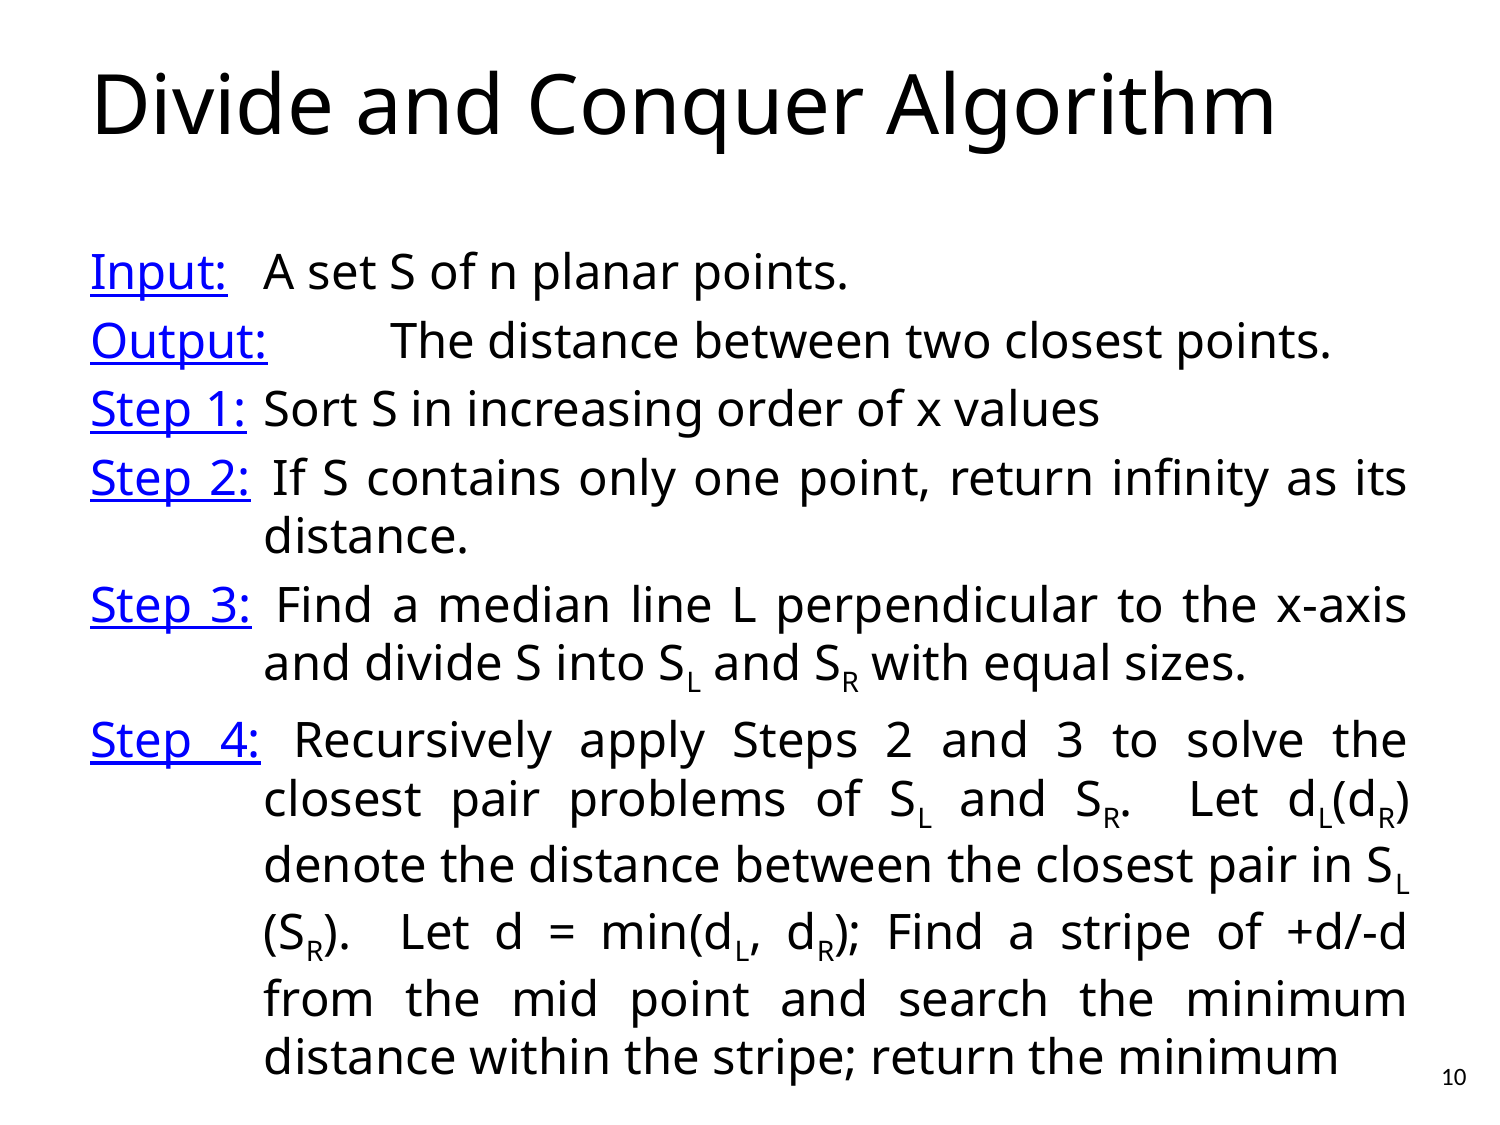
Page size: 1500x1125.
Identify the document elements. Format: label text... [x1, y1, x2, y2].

list Input: A set S of n planar points. Output: The distance between two closest points. Step 1: Sort S in increasing order of x values Step 2: If S contains only one point, return infinity as its distance. Step 3: Find a median line L perpendicular to the x-axis and divide S into SL and SR with equal sizes. Step 4: Recursively apply Steps 2 and 3 to solve the closest pair problems of SL and SR. Let dL(dR) denote the distance between the closest pair in SL (SR). Let d = min(dL, dR); Find a stripe of +d/-d from the mid point and search the minimum distance within the stripe; return the minimum [75, 233, 1425, 1106]
title Divide and Conquer Algorithm [75, 45, 1425, 157]
slide_number 10 [1131, 1045, 1482, 1106]
